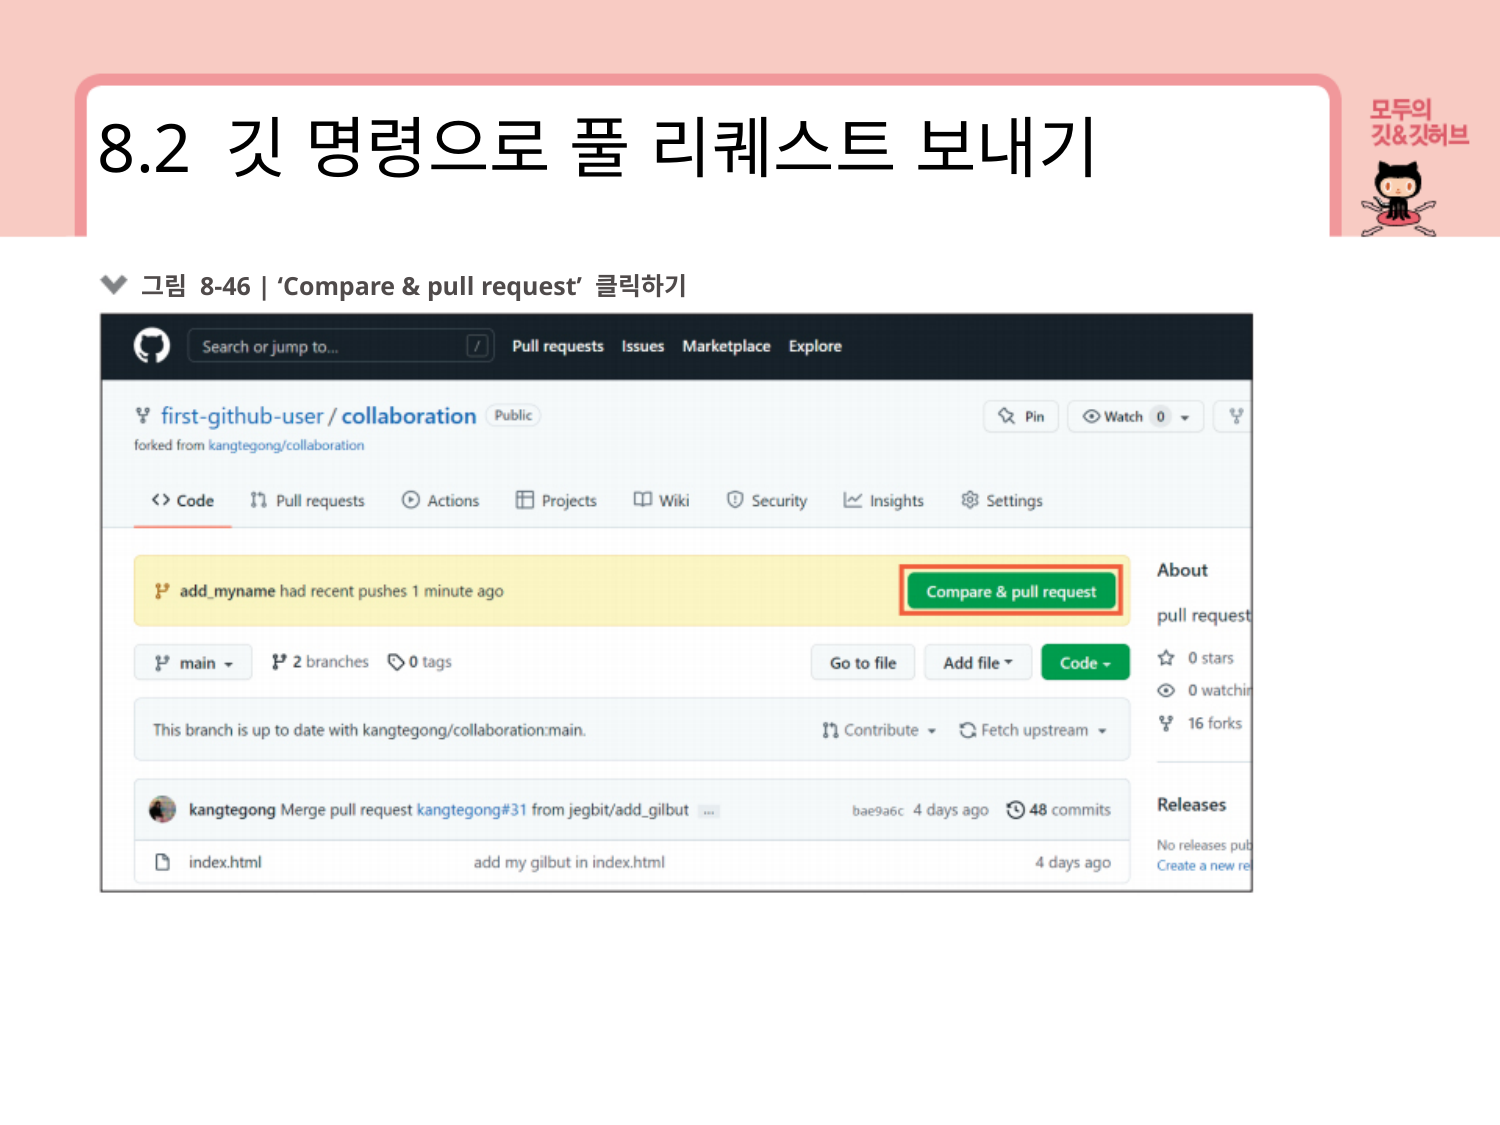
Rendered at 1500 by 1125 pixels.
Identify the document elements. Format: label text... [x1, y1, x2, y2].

picture [0, 0, 1500, 1125]
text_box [97, 260, 1374, 307]
text_box 8.2 깃 명령으로 풀 리퀘스트 보내기 [82, 61, 1413, 193]
